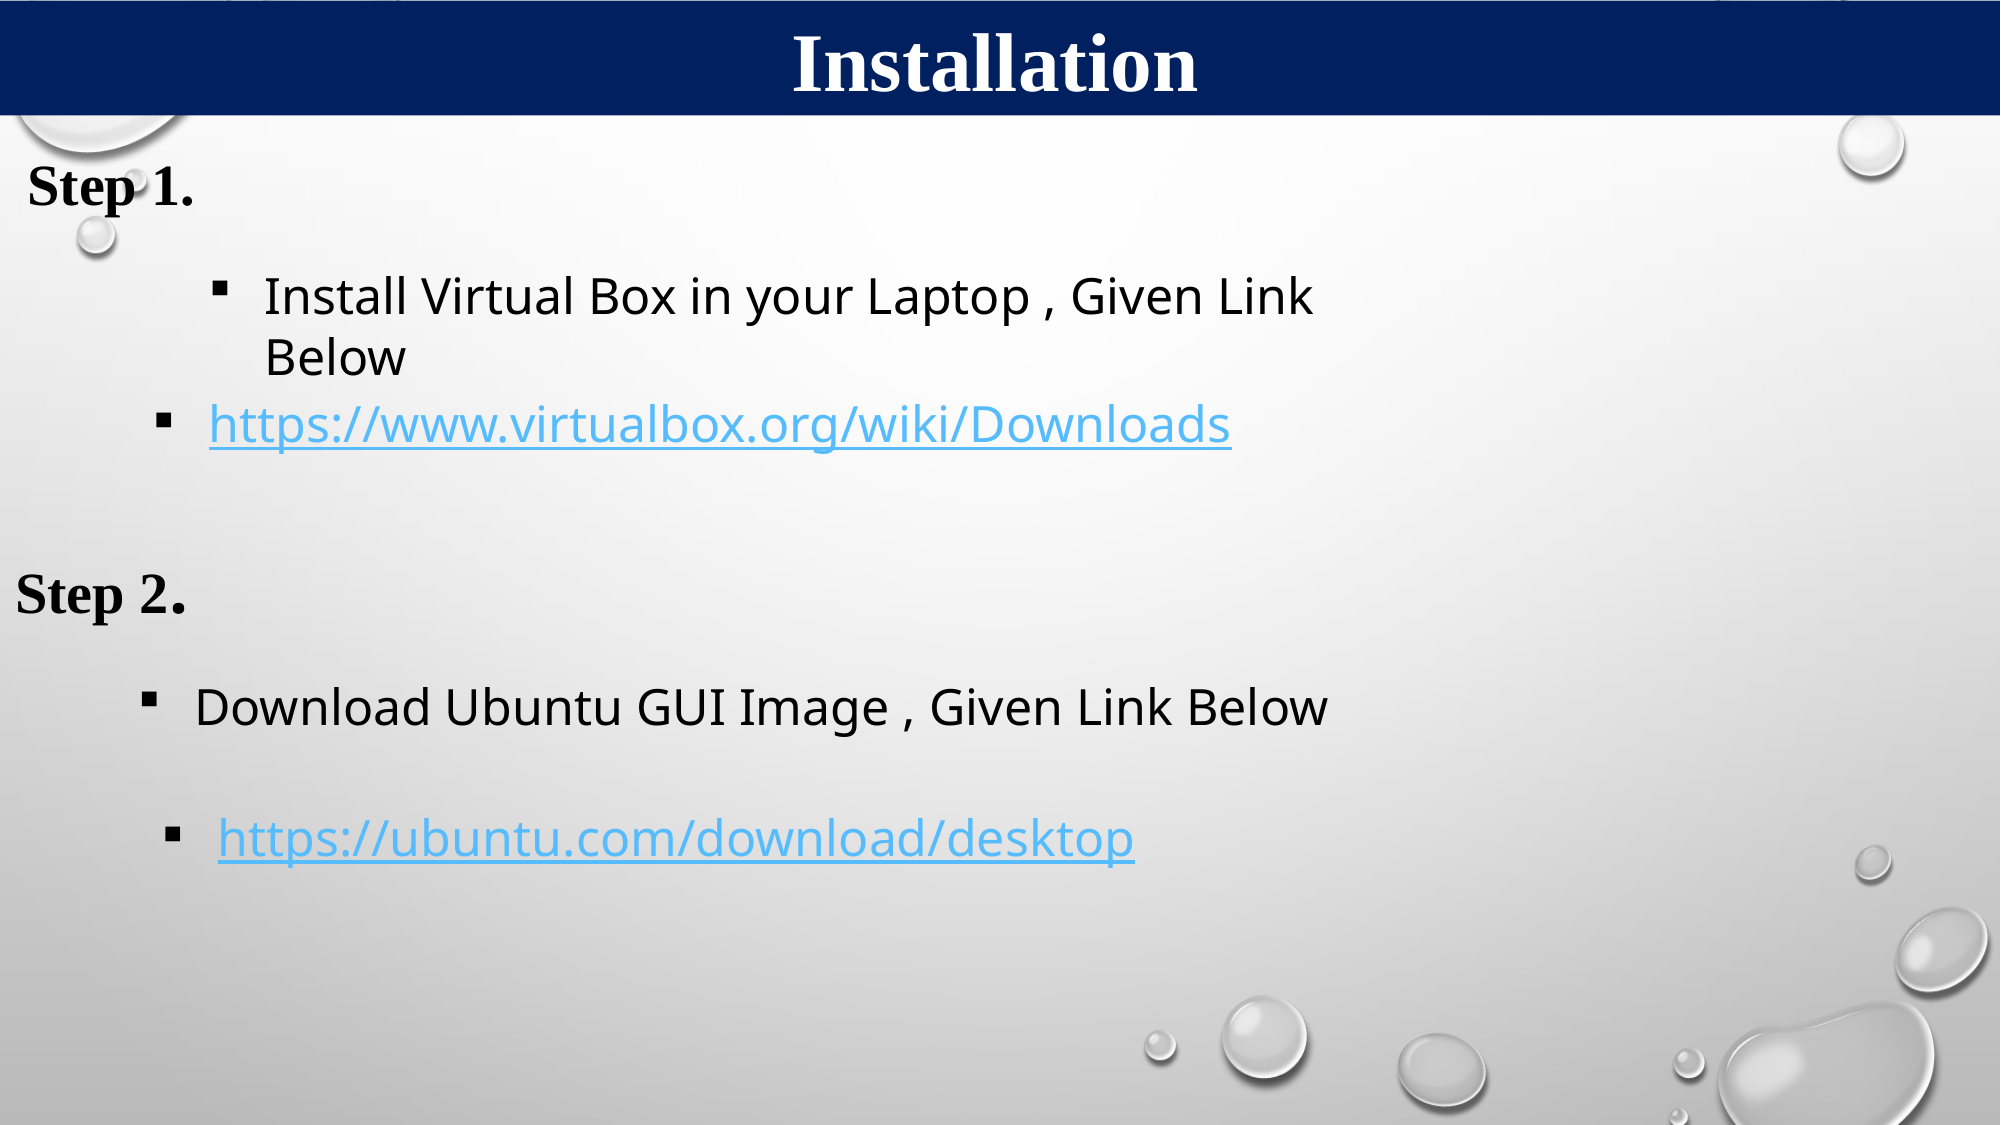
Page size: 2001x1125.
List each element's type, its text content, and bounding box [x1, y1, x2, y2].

text_box Download Ubuntu GUI Image , Given Link Below [123, 667, 1344, 743]
text_box https://ubuntu.com/download/desktop [146, 799, 1150, 943]
picture [0, 116, 2000, 1125]
text_box Step 1. [12, 139, 222, 270]
text_box Step 2. [0, 539, 204, 635]
text_box Install Virtual Box in your Laptop , Given Link Below [193, 257, 1365, 393]
text_box Installation [0, 0, 2000, 116]
text_box https://www.virtualbox.org/wiki/Downloads [137, 385, 1247, 529]
